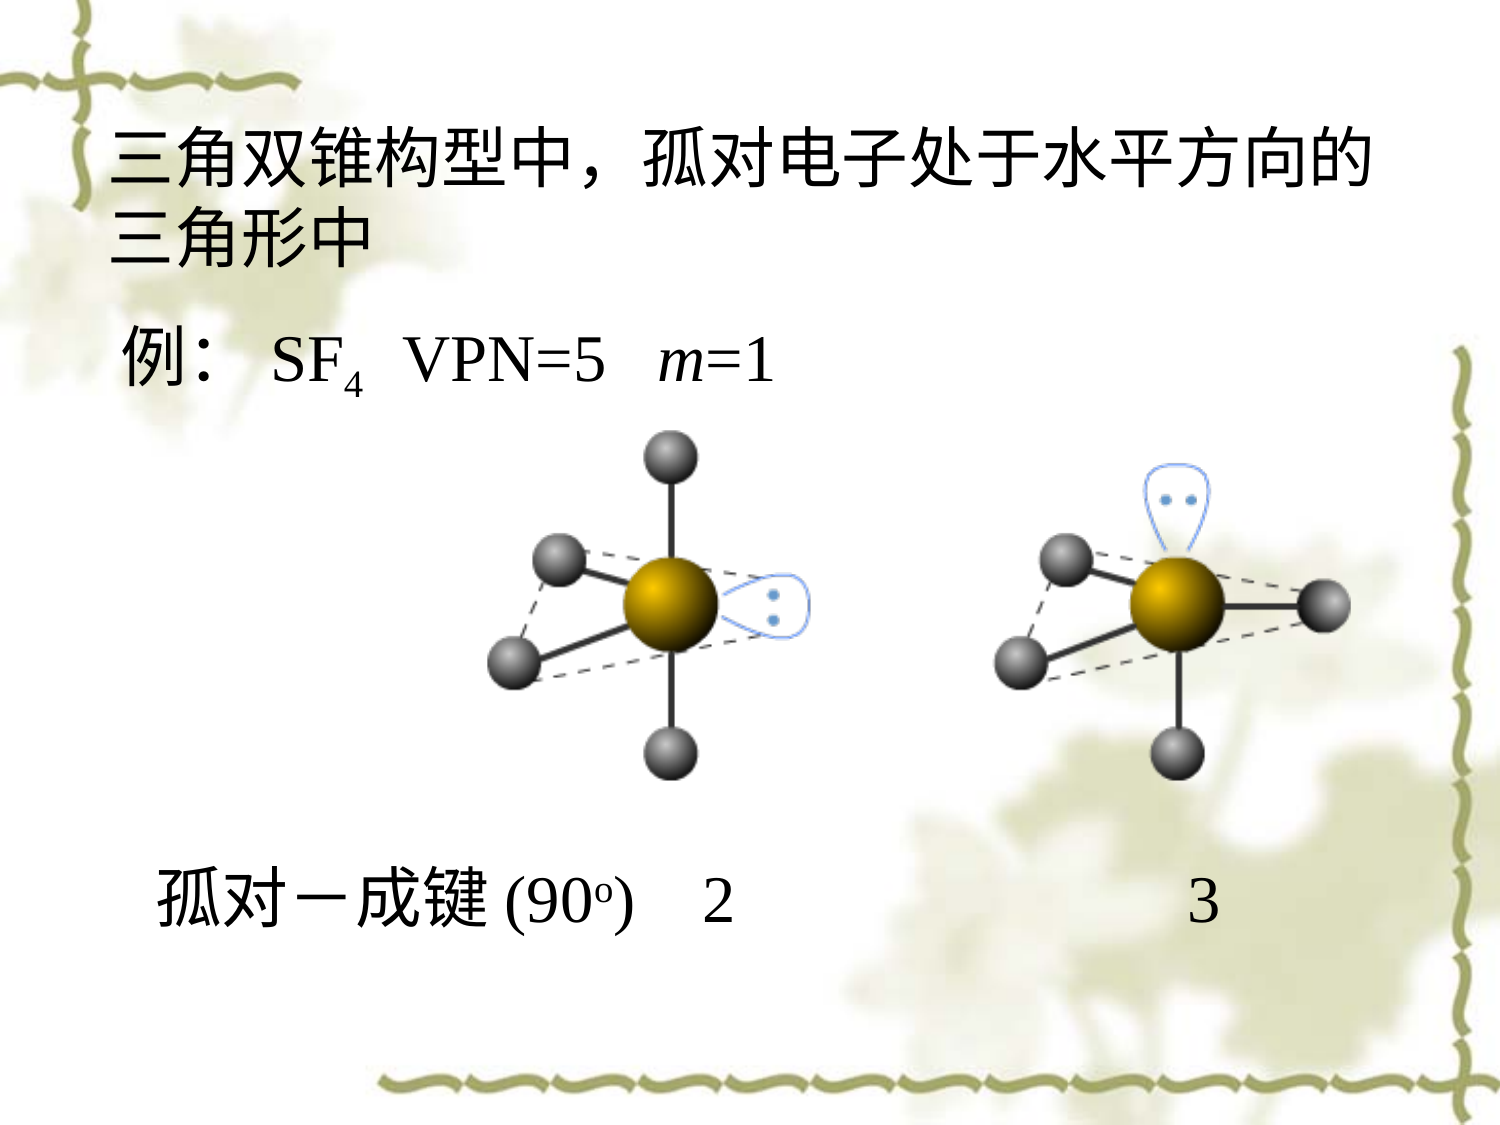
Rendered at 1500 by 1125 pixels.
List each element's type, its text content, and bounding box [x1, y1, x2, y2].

text_box 三角双锥构型中，孤对电子处于水平方向的三角形中 [93, 108, 1400, 284]
picture [0, 0, 1500, 1125]
text_box 例：SF4 VPN=5 m=1 [105, 307, 1119, 413]
text_box 孤对－成键(90o) 2 3 [140, 848, 1500, 944]
